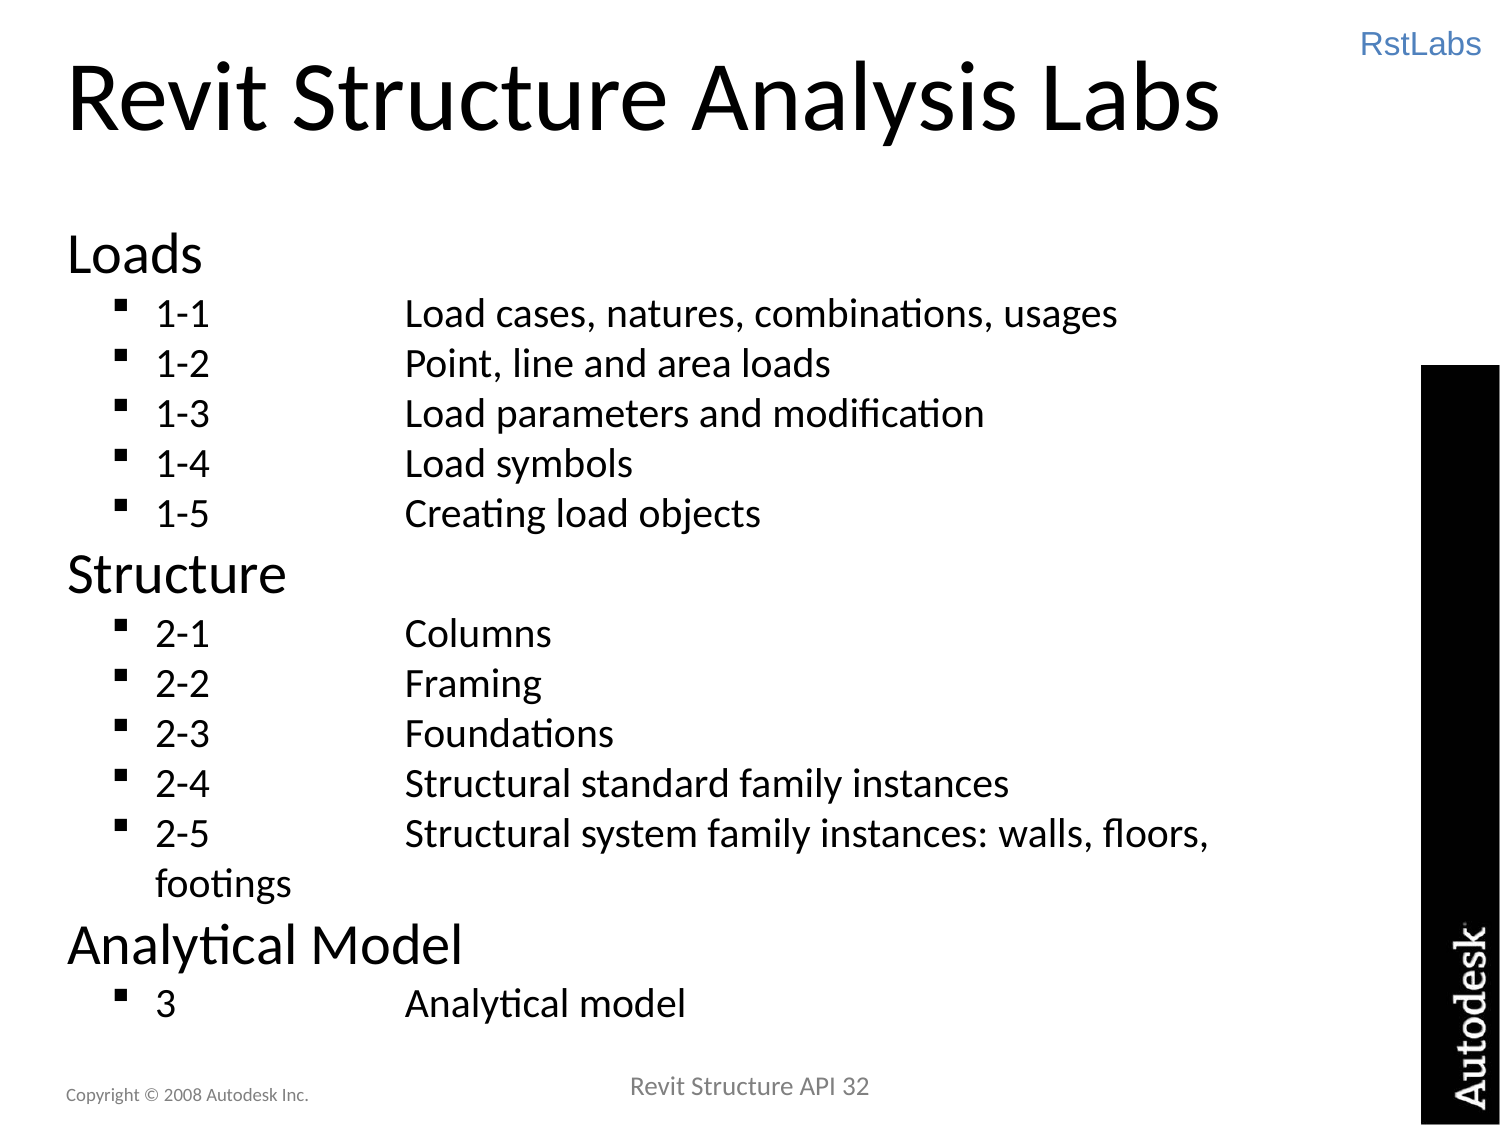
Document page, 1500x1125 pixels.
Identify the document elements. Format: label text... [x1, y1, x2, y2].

picture [1420, 365, 1500, 1125]
title Revit Structure Analysis Labs [51, 23, 1418, 144]
list Loads 1-1 Load cases, natures, combinations, usages 1-2 Point, line and area loads 1-3 Load parameters and modification 1-4 Load symbols 1-5 Creating load objects Structure 2-1 Columns 2-2 Framing 2-3 Foundations 2-4 Structural standard family instances 2-5 Structural system family instances: walls, floors, footings Analytical Model 3 Analytical model [52, 208, 1336, 1008]
text_box RstLabs [1151, 22, 1483, 63]
